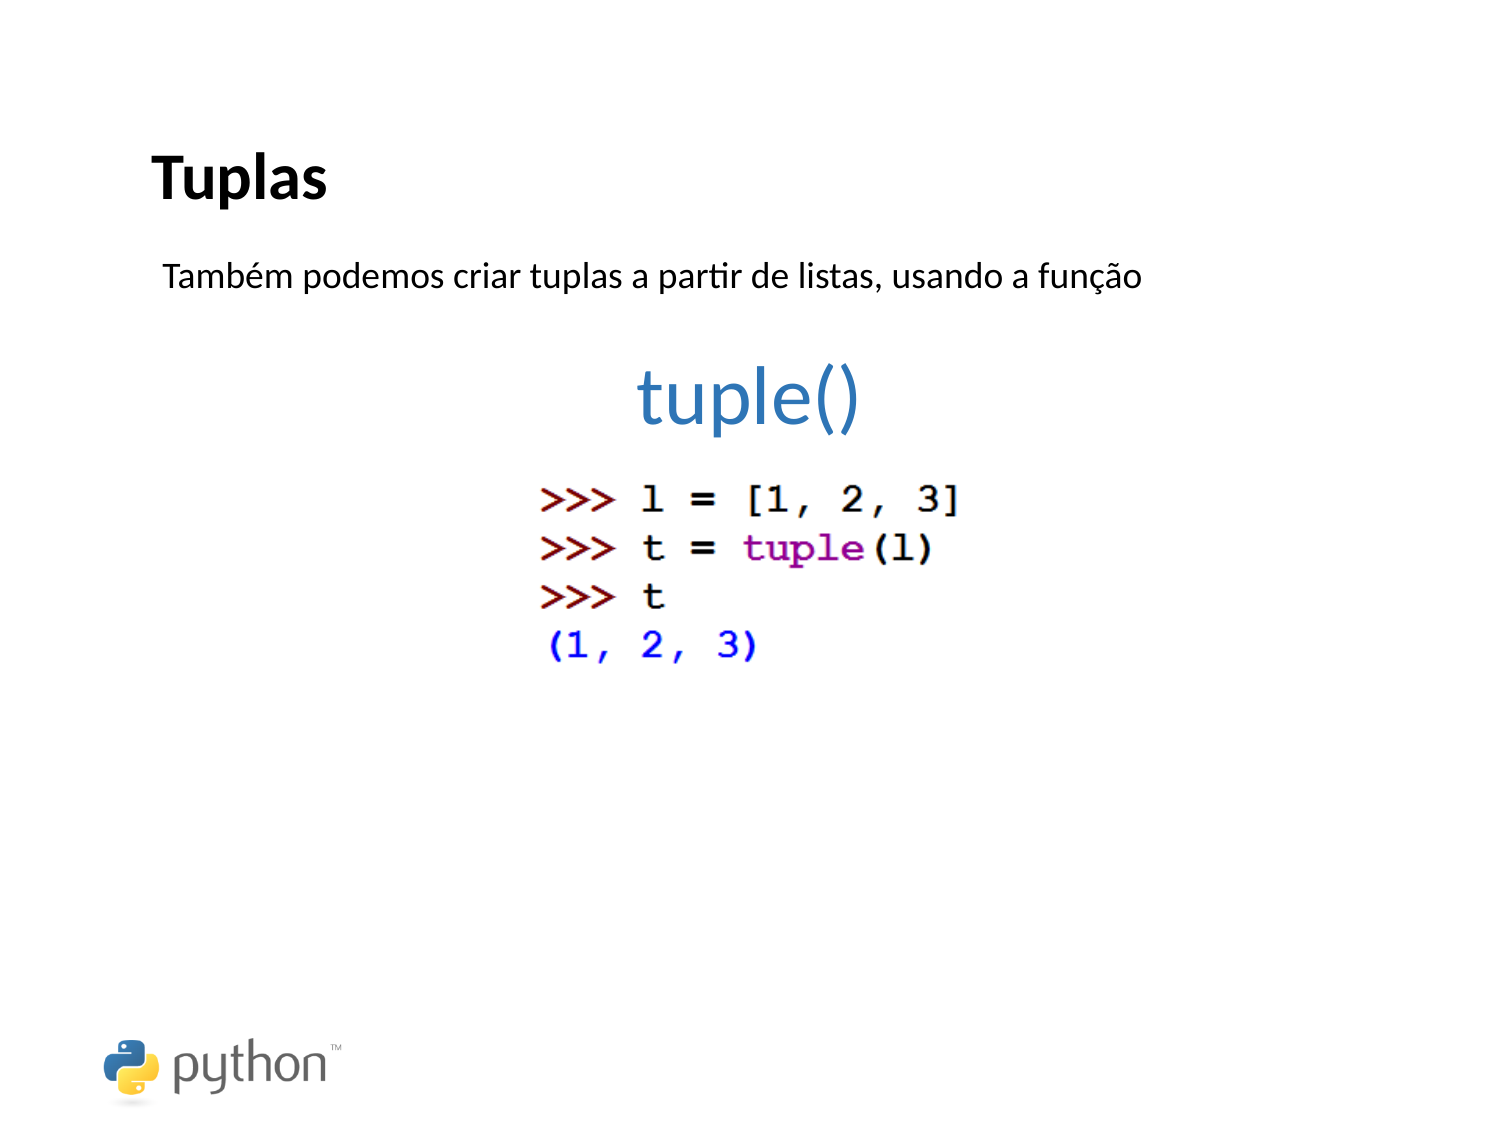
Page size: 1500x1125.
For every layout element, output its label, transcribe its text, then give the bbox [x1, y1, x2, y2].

text_box Também podemos criar tuplas a partir de listas, usando a função tuple() [147, 243, 1353, 449]
picture [64, 1022, 364, 1125]
text_box Tuplas [136, 125, 344, 301]
picture [537, 479, 1001, 669]
